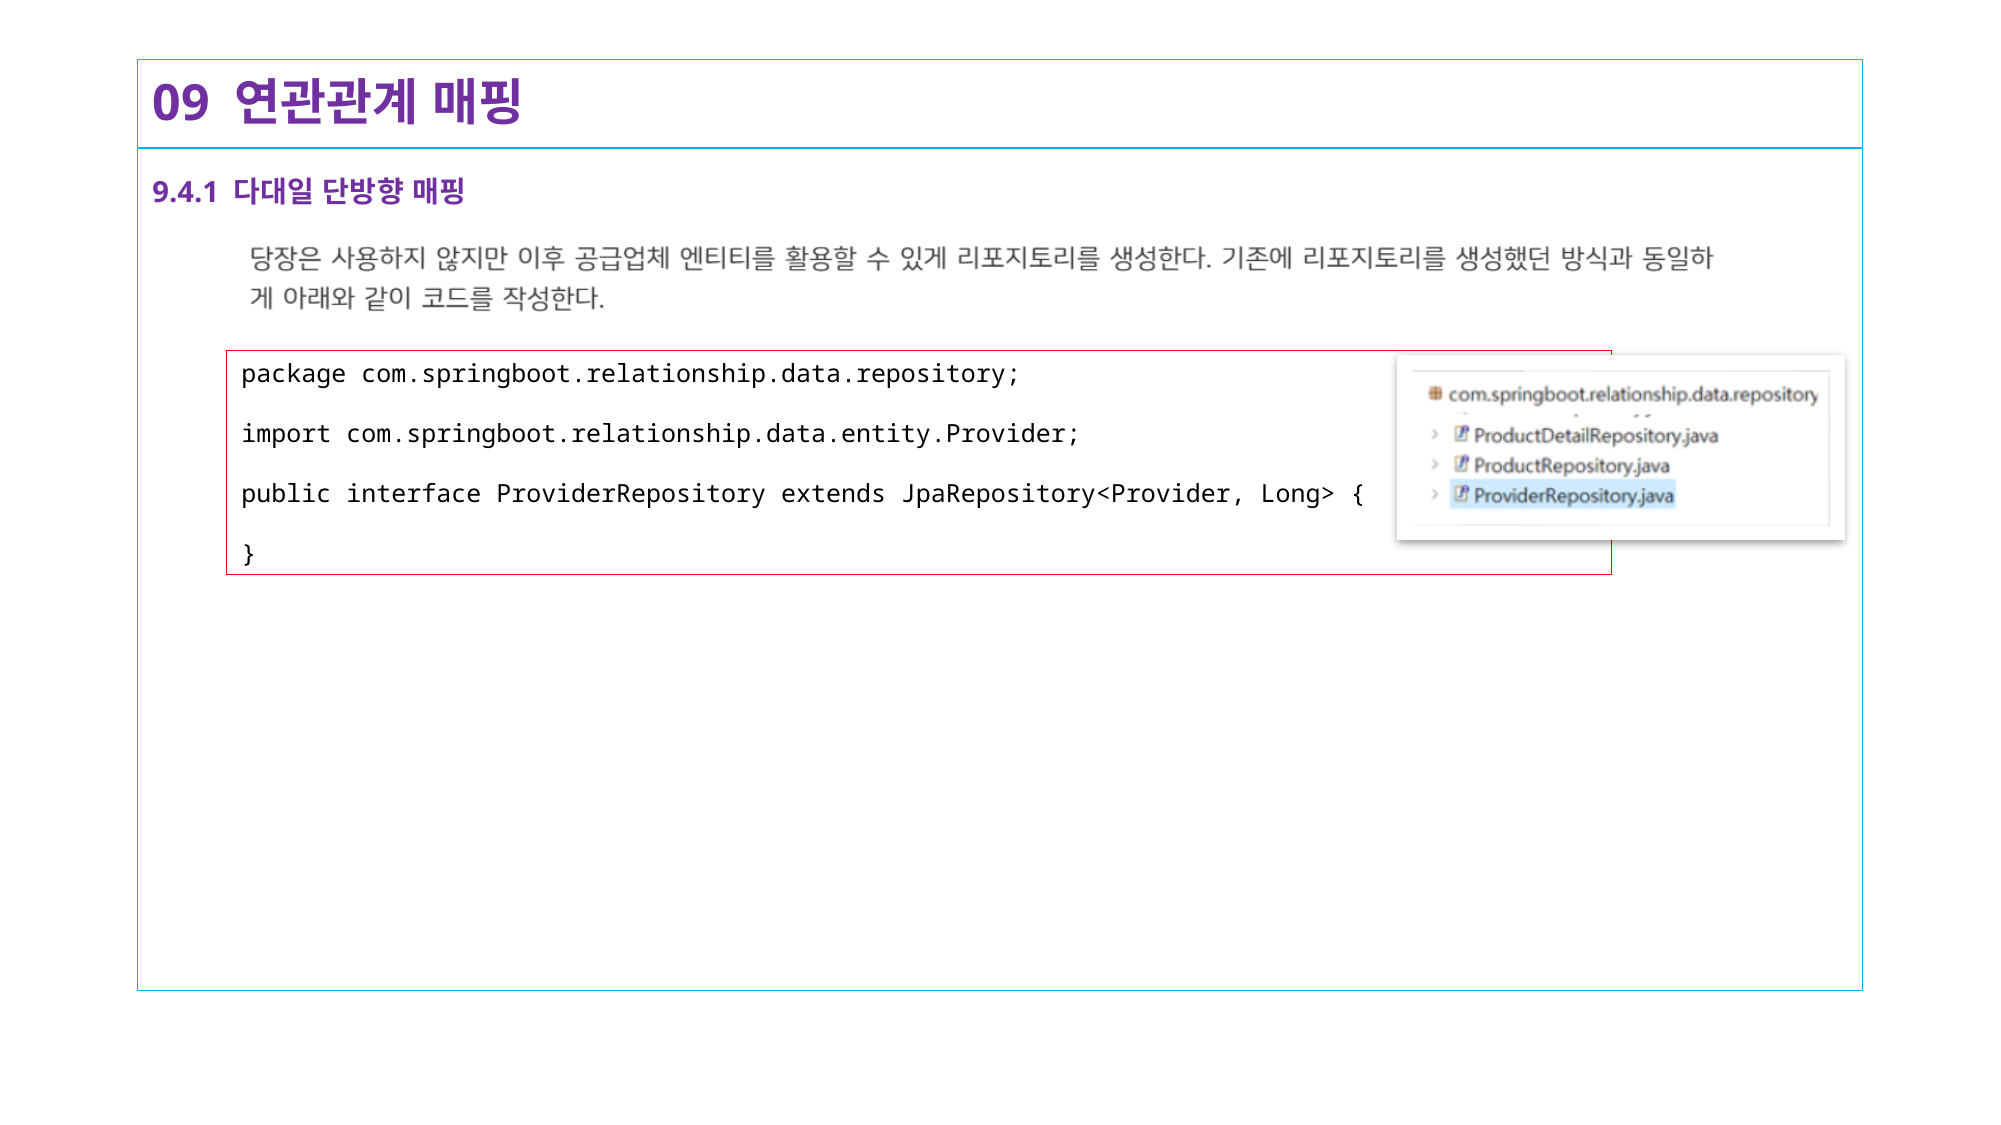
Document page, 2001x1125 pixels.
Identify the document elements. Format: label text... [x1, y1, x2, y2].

title 09 연관관계 매핑 [137, 59, 1863, 148]
list 9.4.1 다대일 단방향 매핑 [137, 148, 1863, 991]
picture [1411, 369, 1831, 526]
picture [237, 229, 1738, 329]
text_box package com.springboot.relationship.data.repository; import com.springboot.relationship.data.entity.Provider; public interface ProviderRepository extends JpaRepository<Provider, Long> { } [226, 350, 1612, 575]
